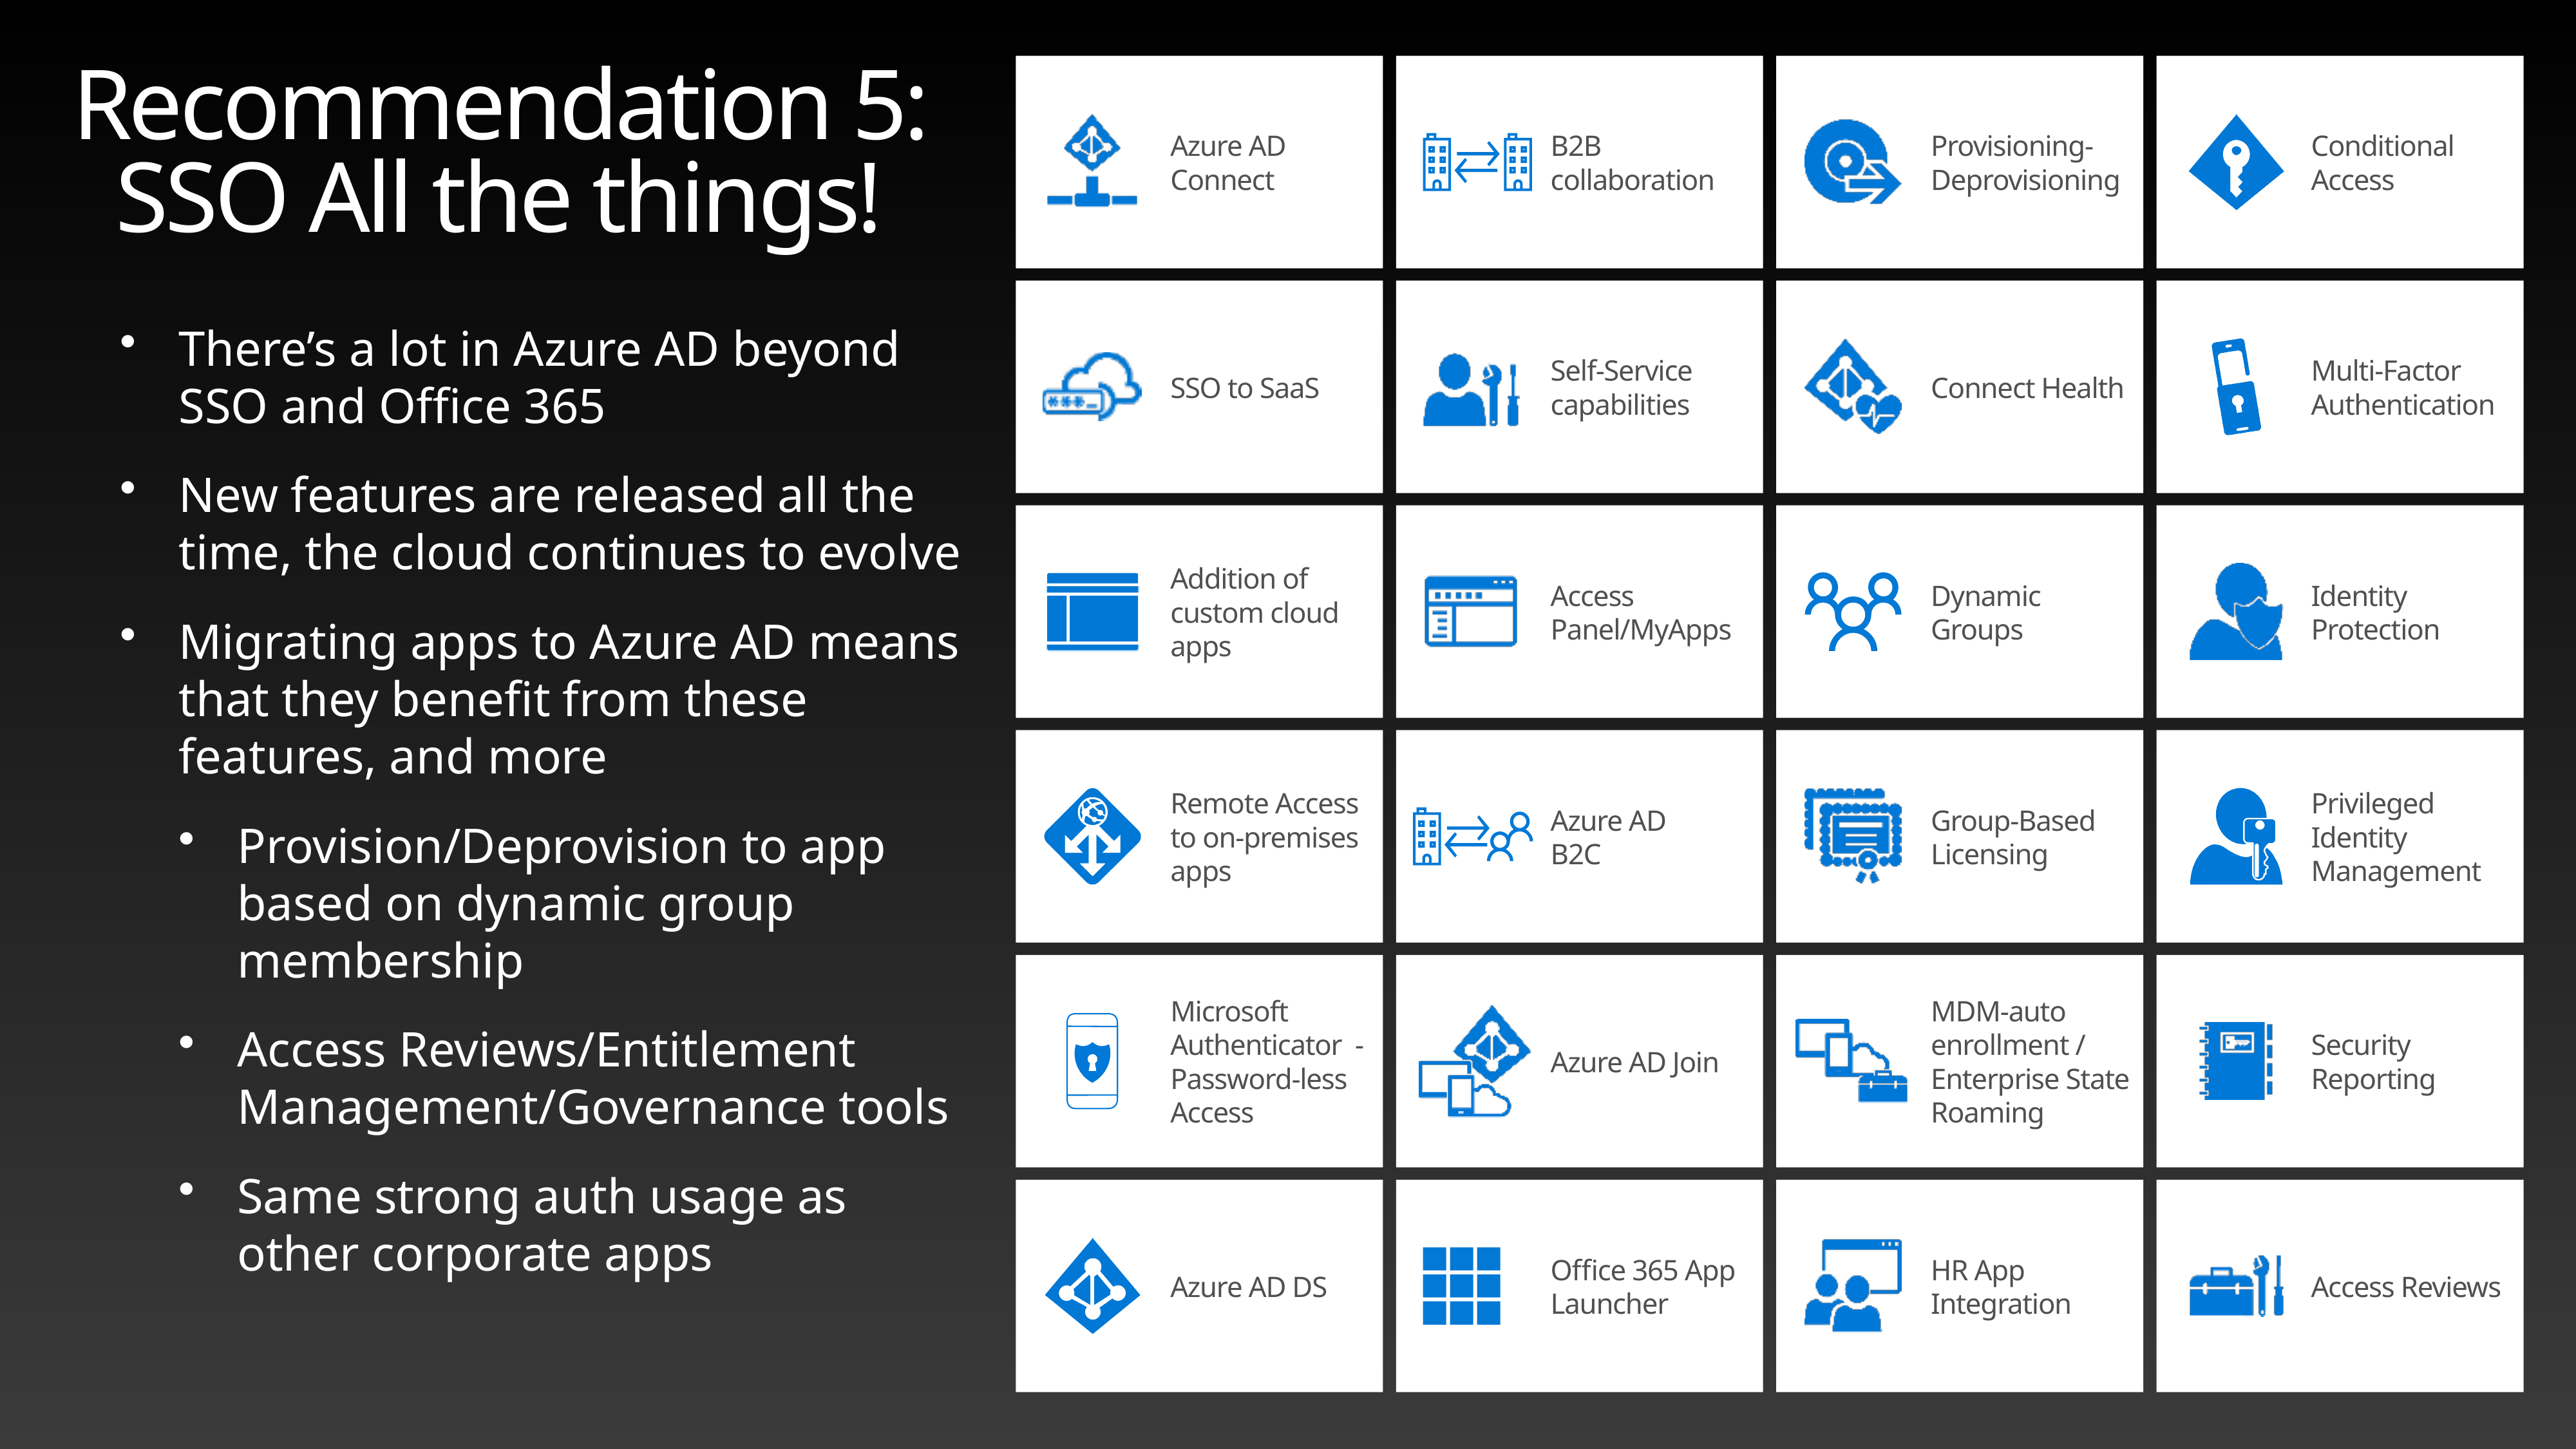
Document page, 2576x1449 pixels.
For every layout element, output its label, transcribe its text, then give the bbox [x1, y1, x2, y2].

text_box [1396, 954, 1764, 1168]
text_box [1776, 1179, 2144, 1392]
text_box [1016, 730, 1383, 943]
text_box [1396, 1179, 1764, 1392]
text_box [2156, 954, 2524, 1168]
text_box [1016, 1179, 1383, 1392]
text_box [1776, 280, 2144, 493]
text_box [1776, 730, 2144, 943]
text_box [1776, 55, 2144, 269]
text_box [2156, 505, 2524, 718]
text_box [2156, 730, 2524, 943]
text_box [1016, 280, 1383, 493]
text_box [1396, 505, 1764, 718]
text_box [1016, 55, 1383, 269]
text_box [1776, 505, 2144, 718]
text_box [1016, 505, 1383, 718]
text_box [1776, 954, 2144, 1168]
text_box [2156, 1179, 2524, 1392]
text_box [1396, 55, 1764, 269]
title Recommendation 5: SSO All the things! [7, 51, 992, 256]
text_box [1016, 954, 1383, 1168]
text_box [1396, 280, 1764, 493]
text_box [2156, 55, 2524, 269]
text_box There’s a lot in Azure AD beyond SSO and Office 365 New features are released all the time, the cloud continues to evolve Migrating apps to Azure AD means that they benefit from these features, and more Provision/Deprovision to app based on dynamic group membership Access Reviews/Entitlement Management/Governance tools Same strong auth usage as other corporate apps [52, 313, 978, 1342]
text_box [2156, 280, 2524, 493]
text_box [1396, 730, 1764, 943]
